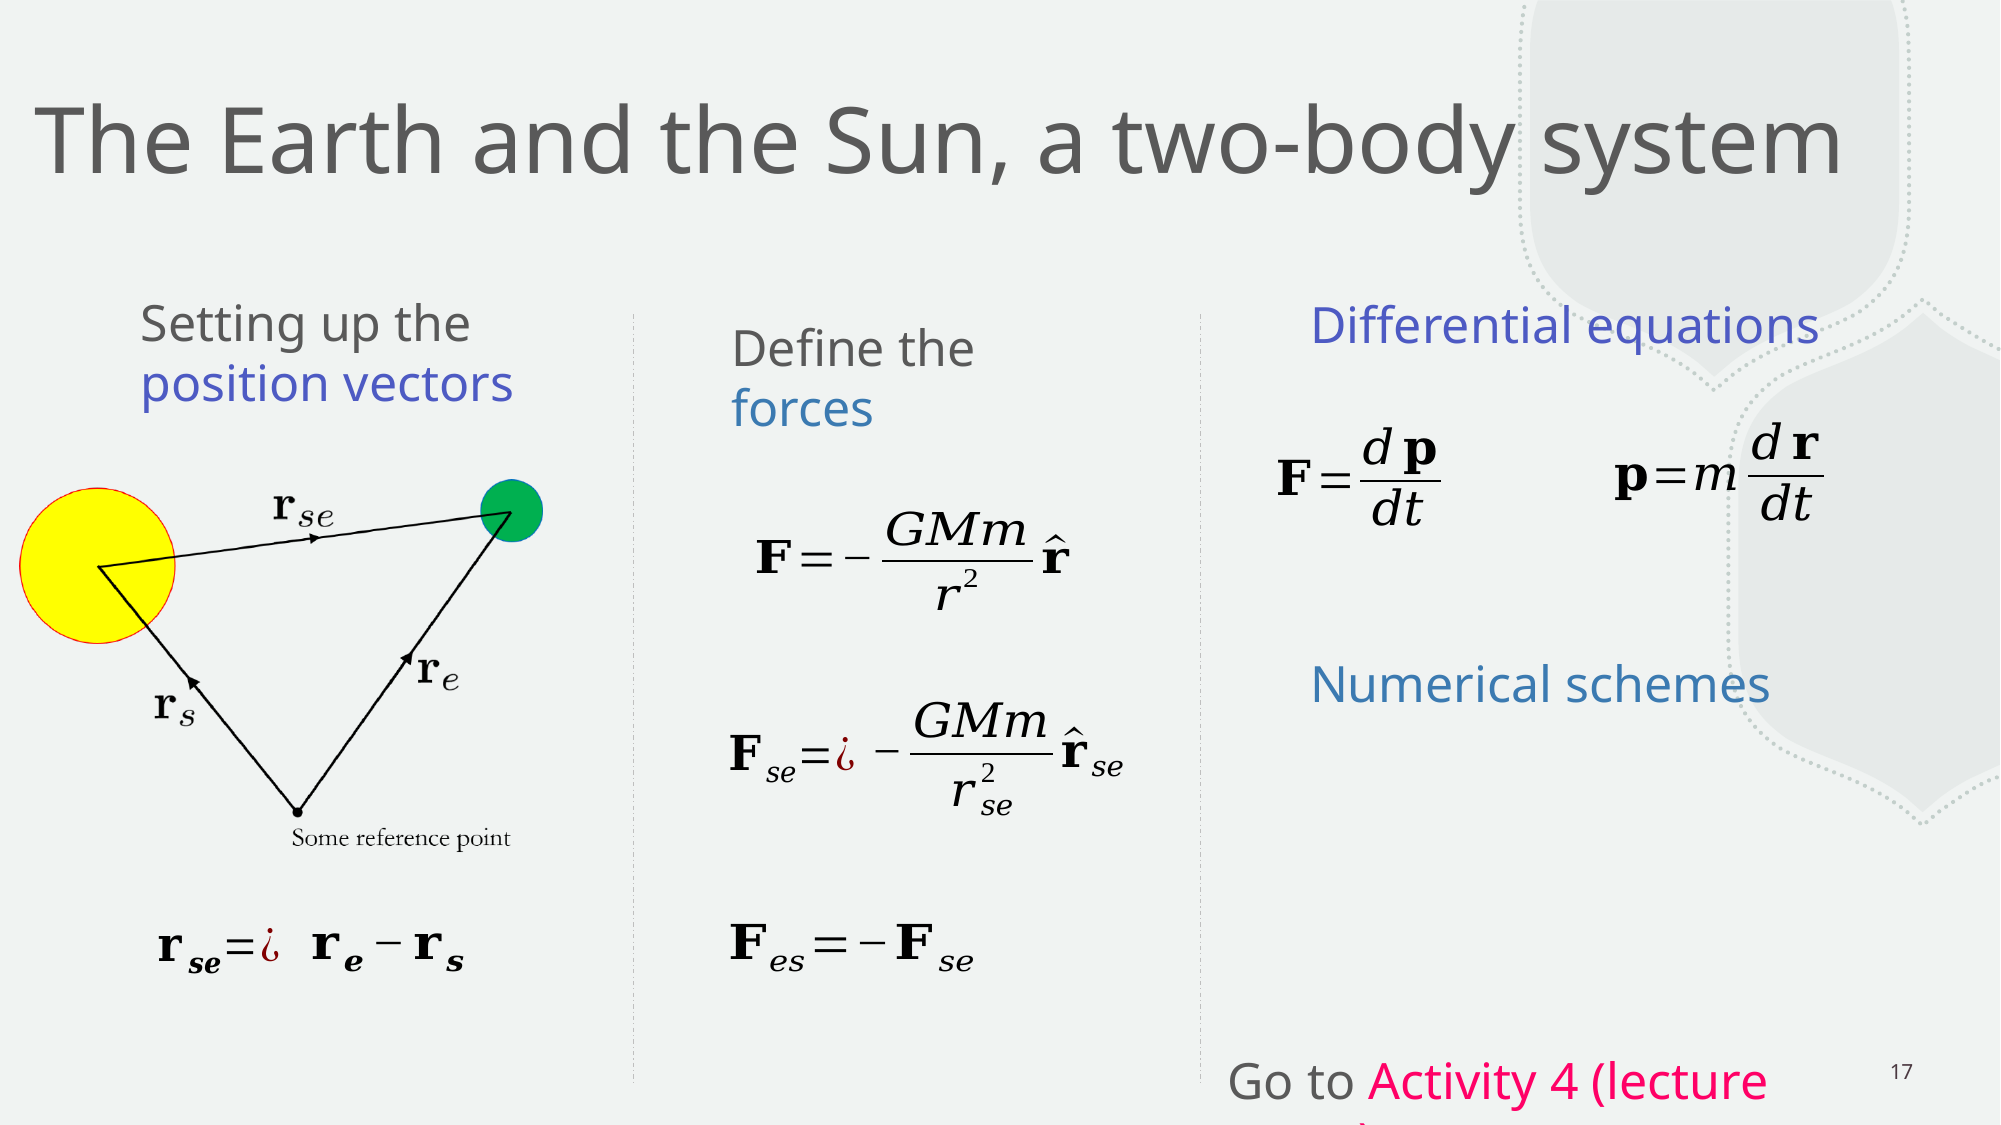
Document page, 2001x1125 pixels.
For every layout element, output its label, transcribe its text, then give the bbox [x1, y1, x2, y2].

text_box Define the forces [716, 309, 1142, 445]
text_box Numerical schemes [1295, 645, 1934, 720]
picture [19, 479, 543, 868]
text_box Differential equations [1295, 285, 1934, 361]
slide_number 17 [1922, 1042, 1929, 1103]
text_box Setting up the position vectors [125, 284, 552, 420]
text_box Go to Activity 4 (lecture notes) [1212, 1041, 1922, 1125]
text_box The Earth and the Sun, a two-body system [19, 42, 1957, 231]
